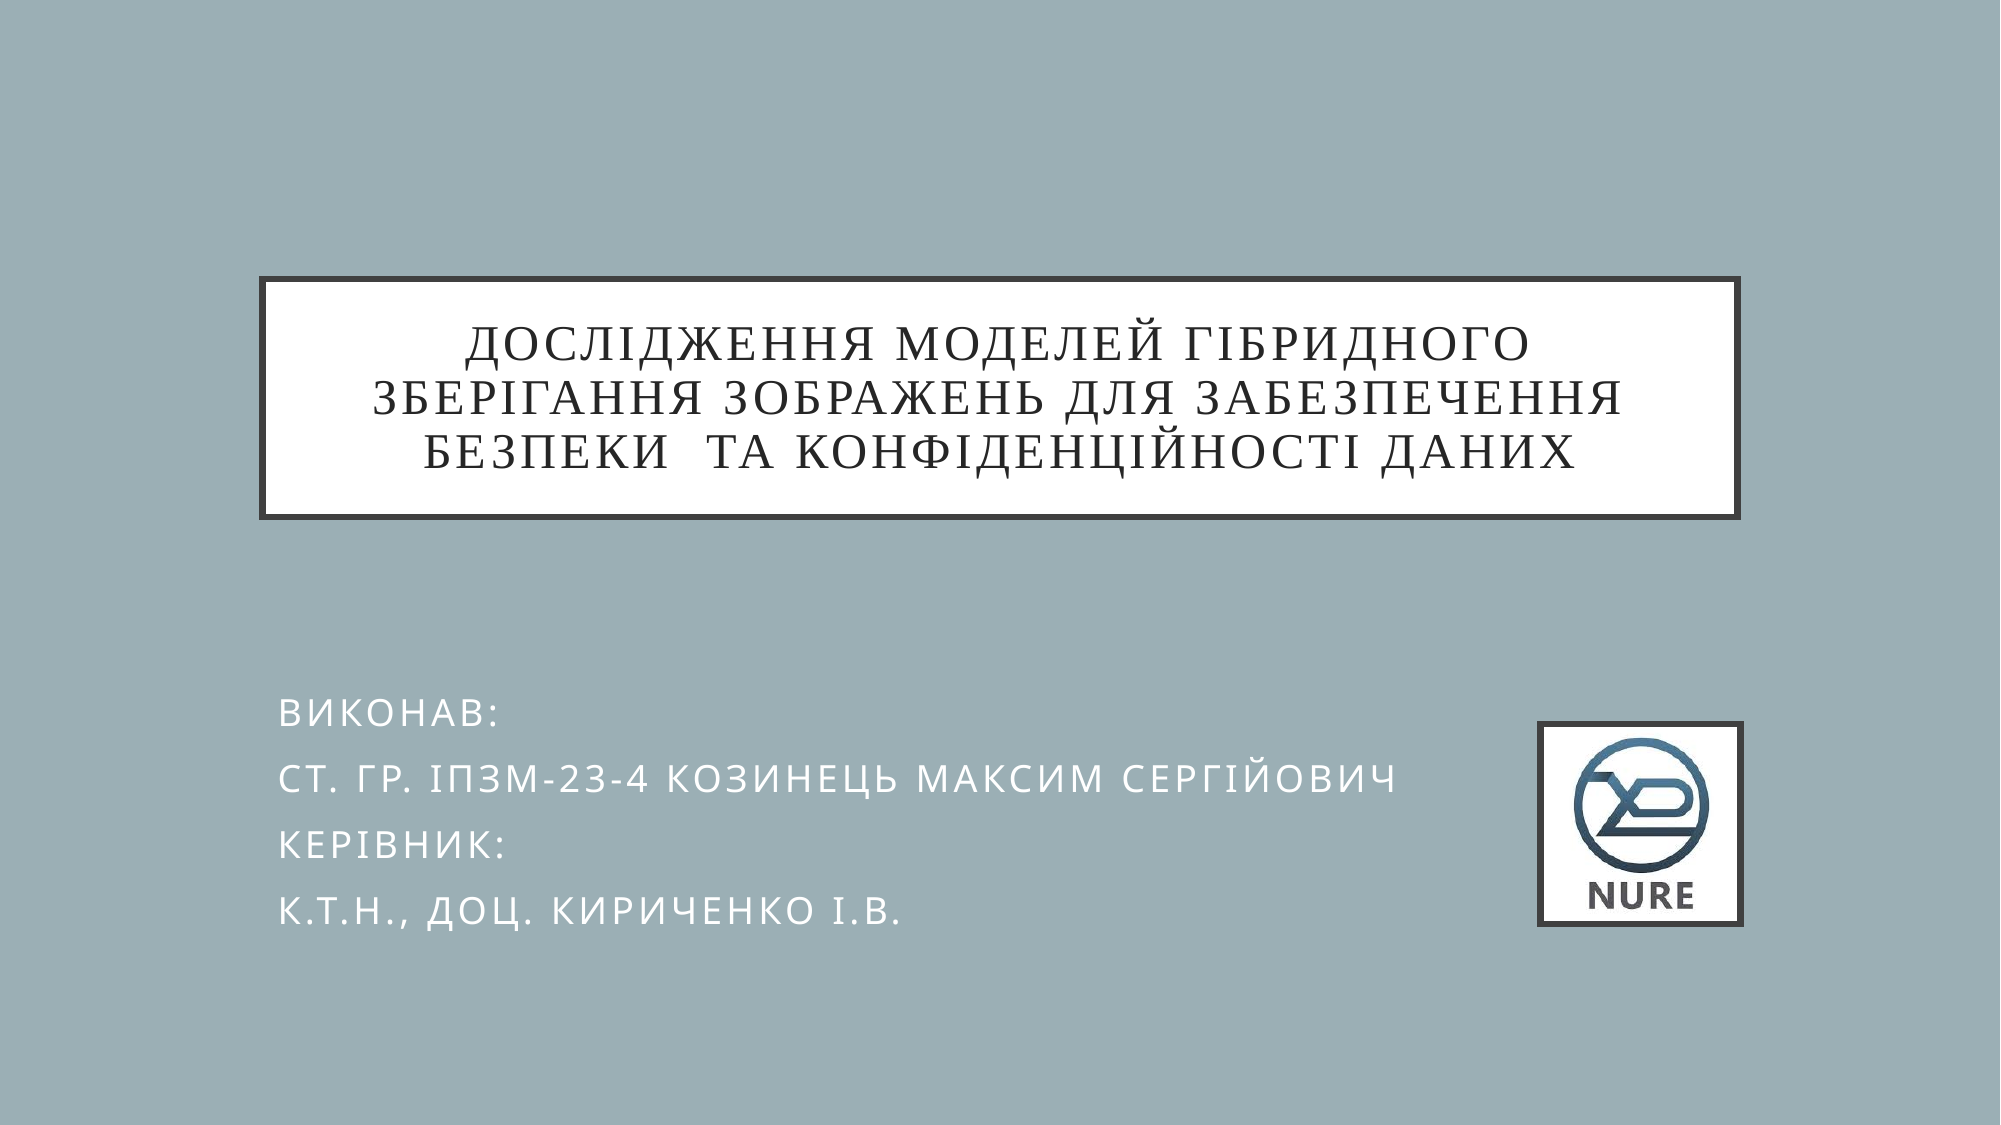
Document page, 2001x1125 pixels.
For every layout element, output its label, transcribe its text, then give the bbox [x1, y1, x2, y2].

title Дослідження моделей гібридного зберігання зображень для забезпечення безпеки та конфіденційності даних [259, 276, 1741, 520]
subtitle Виконав: Ст. гр. Іпзм-23-4 Козинець Максим Сергійович Керівник: К.т.н., доц. Кириченко і.в. [262, 681, 1474, 966]
picture [1543, 726, 1738, 921]
